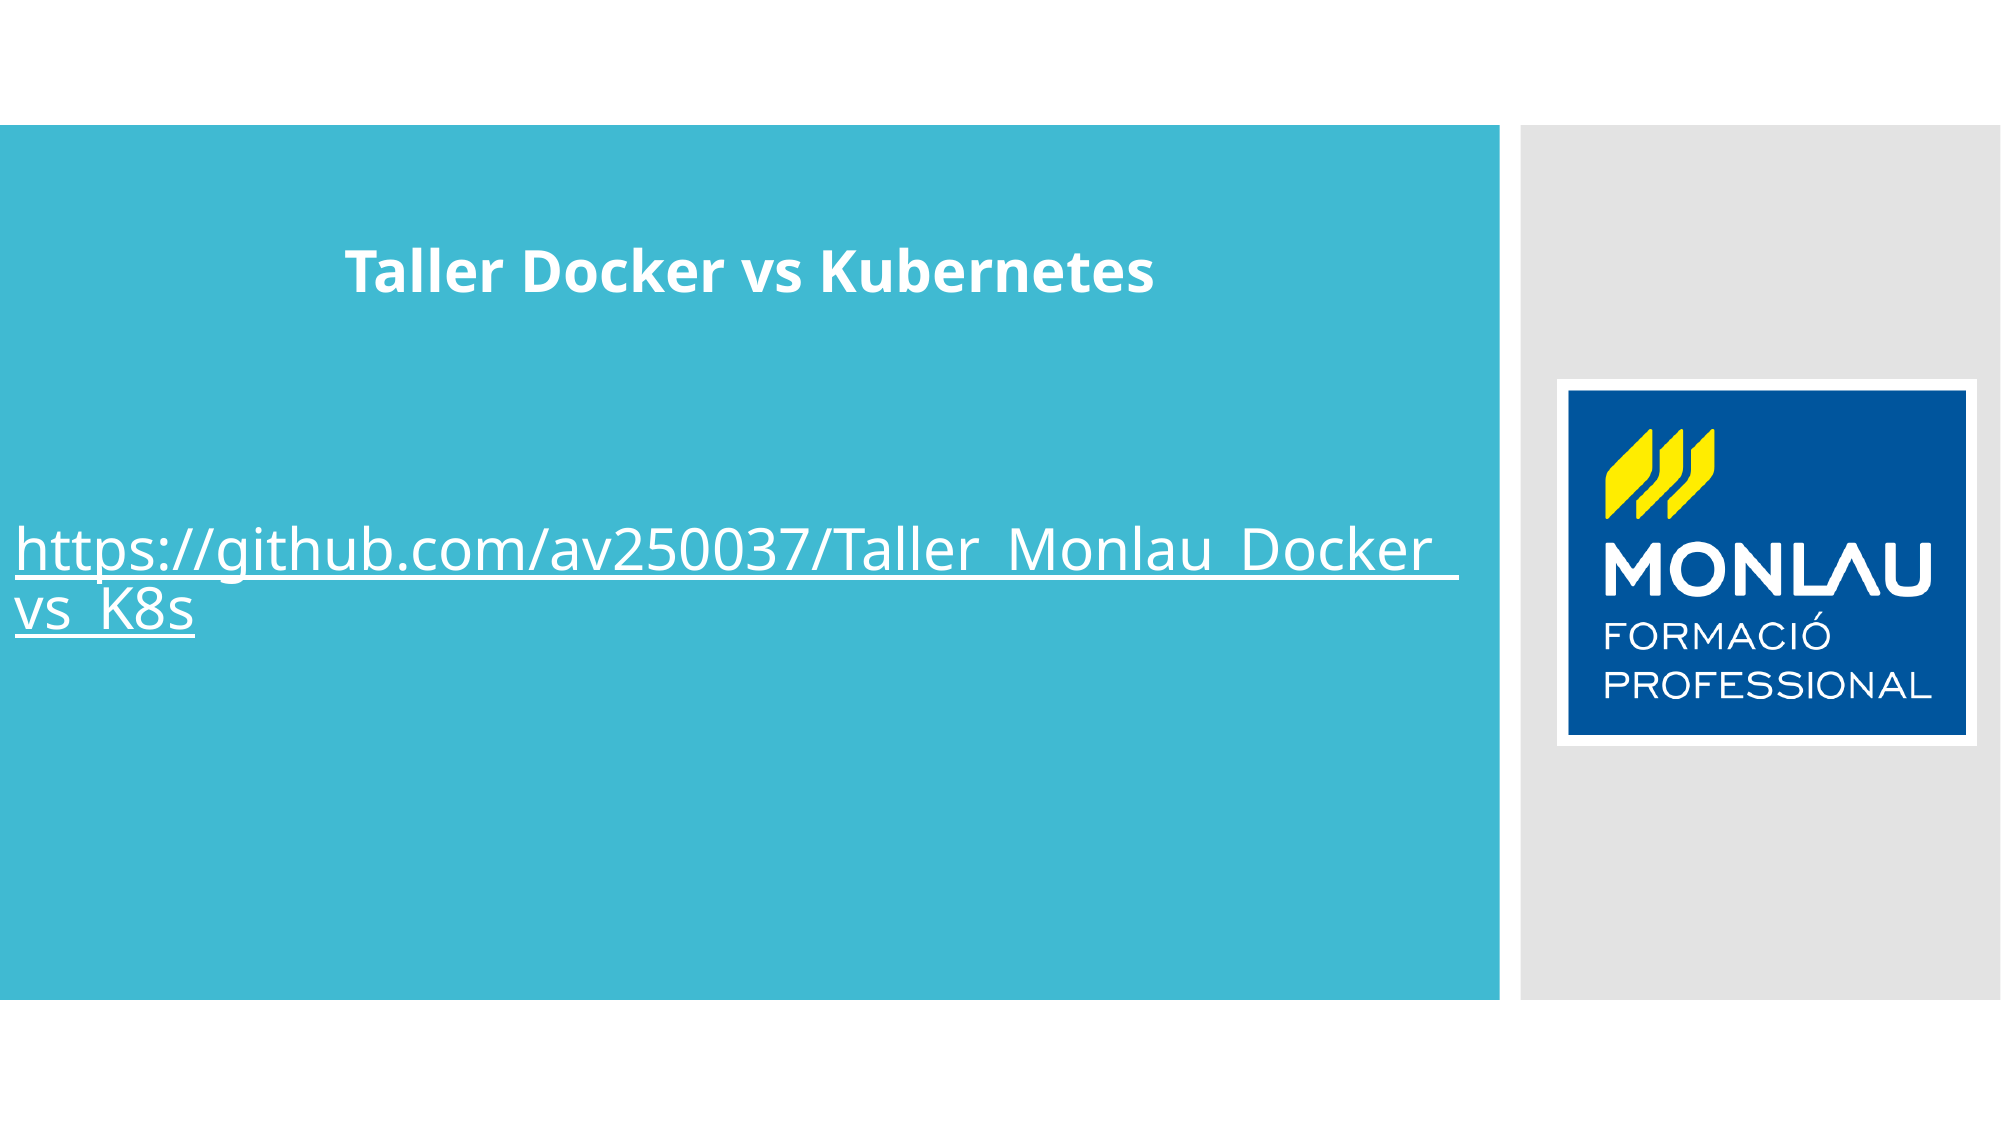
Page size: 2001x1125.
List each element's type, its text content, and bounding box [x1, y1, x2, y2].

text_box https://github.com/av250037/Taller_Monlau_Docker_vs_K8s [0, 505, 1483, 600]
text_box Taller Docker vs Kubernetes [52, 226, 1448, 312]
picture [1557, 379, 1977, 746]
